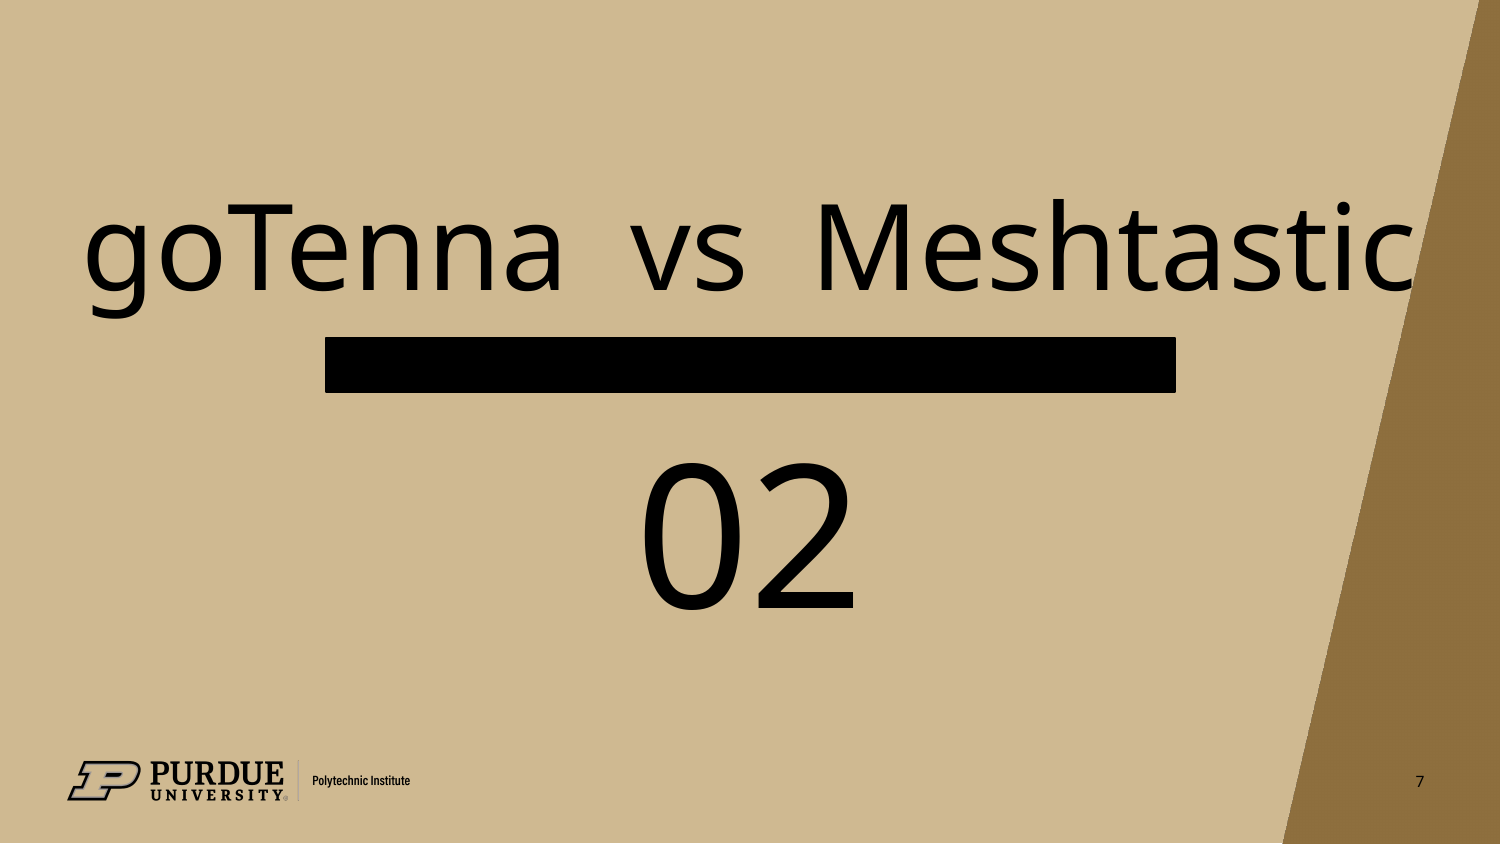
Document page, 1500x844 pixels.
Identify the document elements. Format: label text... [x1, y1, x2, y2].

title goTenna vs Meshtastic [16, 184, 1484, 330]
text_box 02 [506, 440, 994, 616]
slide_number 7 [1390, 760, 1451, 806]
picture [1281, 0, 1500, 844]
picture [67, 759, 478, 803]
